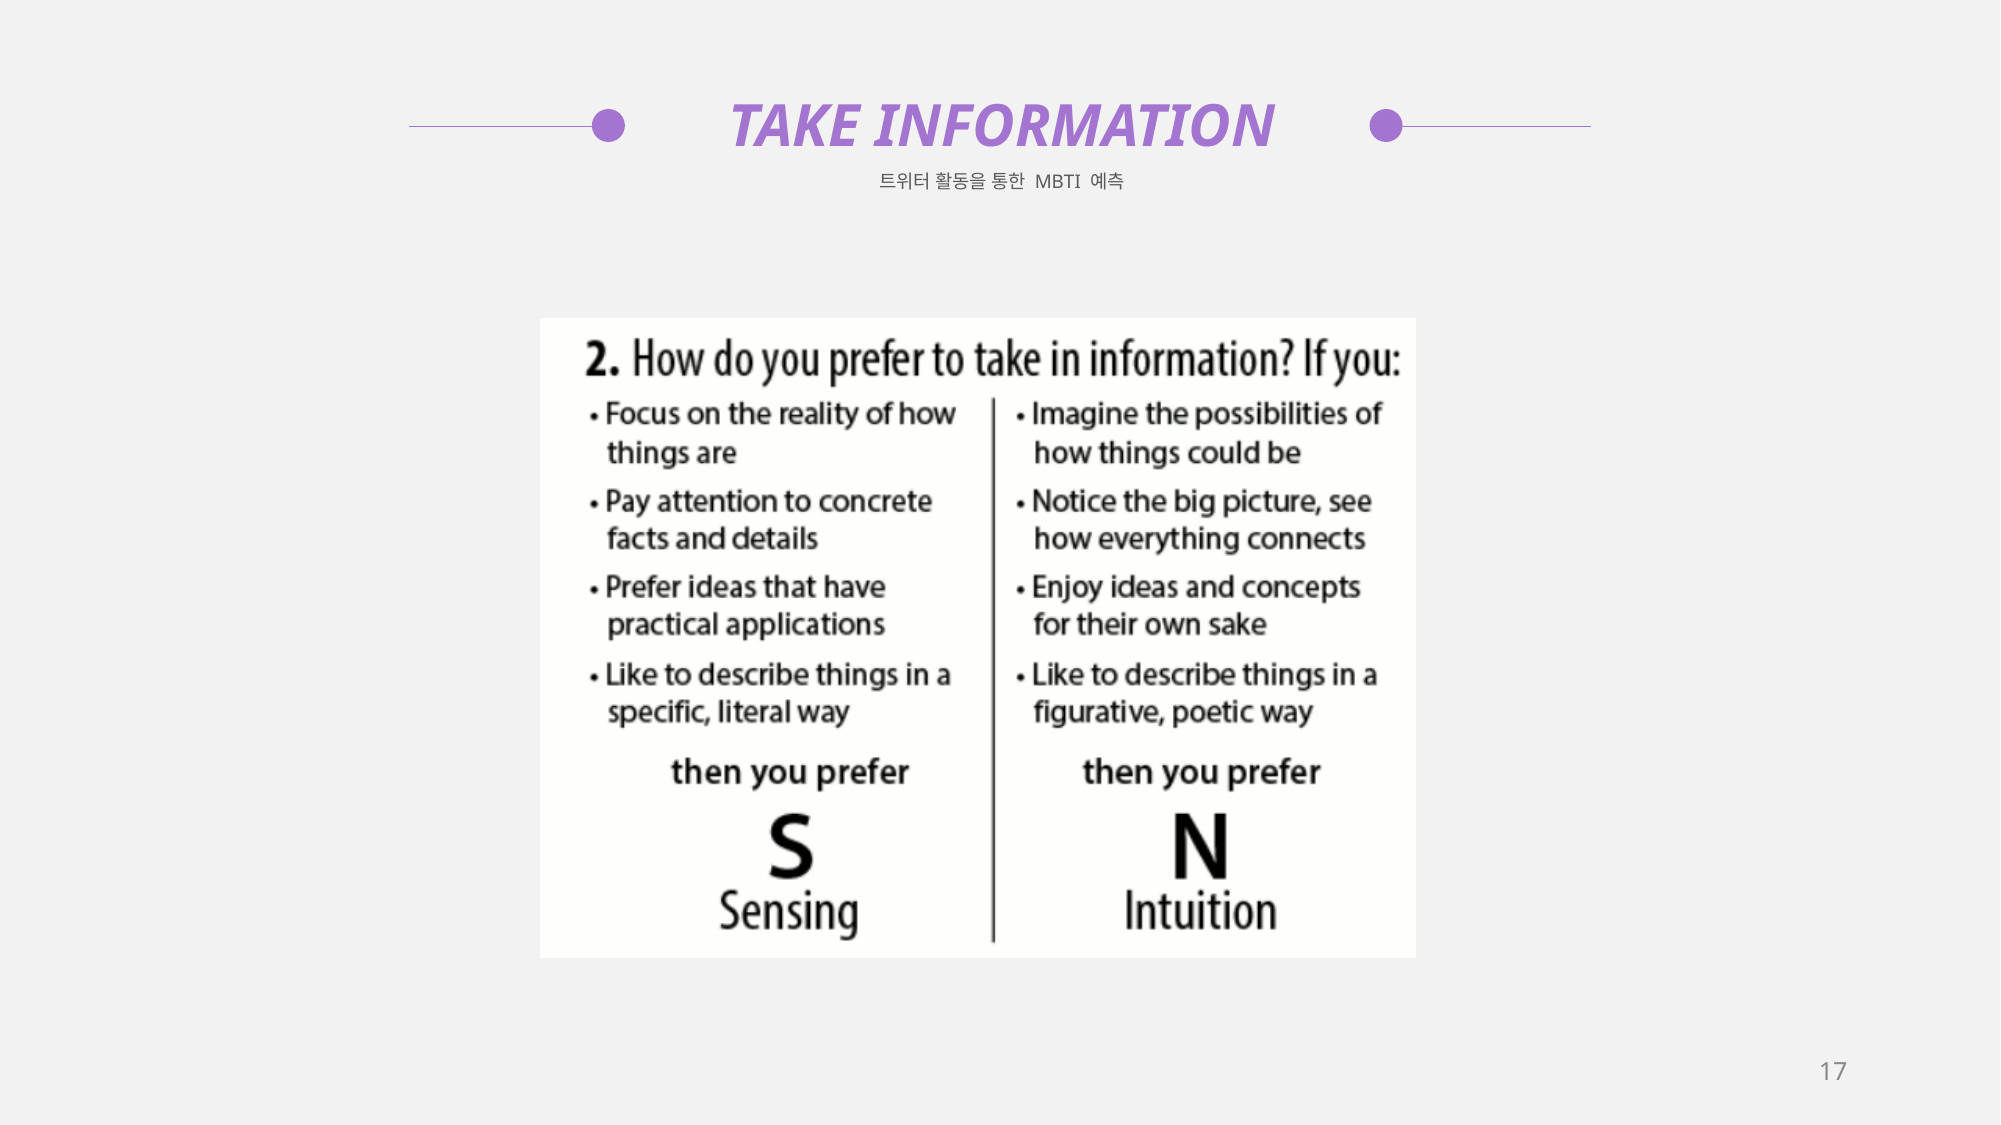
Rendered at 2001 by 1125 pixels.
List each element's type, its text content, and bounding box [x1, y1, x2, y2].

text_box [591, 108, 625, 125]
picture [540, 318, 1417, 958]
text_box [1372, 135, 1400, 143]
text_box [1369, 108, 1403, 125]
text_box [595, 135, 622, 143]
text_box TAKE INFORMATION 트위터 활동을 통한 MBTI 예측 [601, 135, 1403, 206]
slide_number ‹#› [1412, 1042, 1863, 1103]
text_box TAKE INFORMATION 트위터 활동을 통한 MBTI 예측 [601, 46, 1403, 125]
